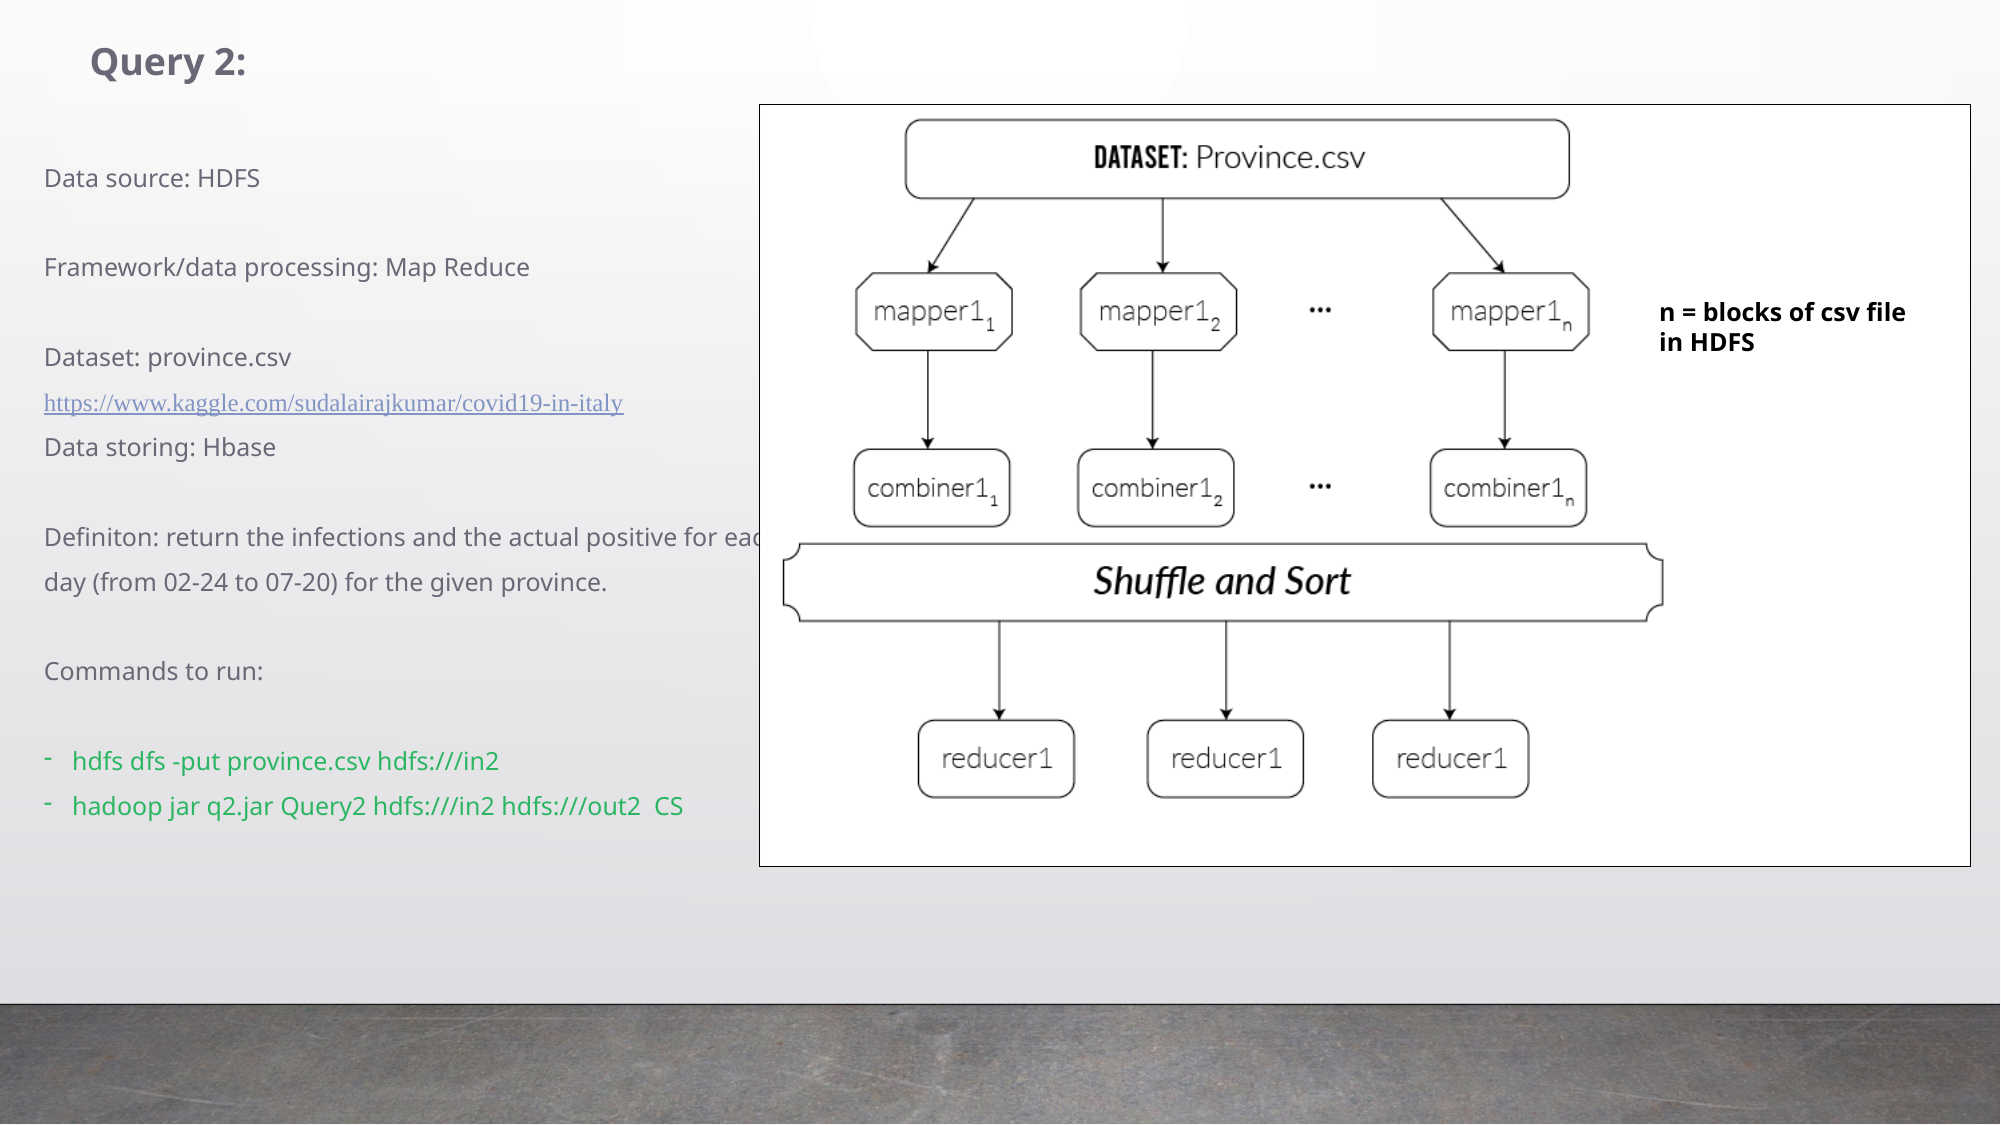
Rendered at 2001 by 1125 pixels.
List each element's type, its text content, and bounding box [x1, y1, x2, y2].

text_box Data source: HDFS Framework/data processing: Map Reduce Dataset: province.csv https://www.kaggle.com/sudalairajkumar/covid19-in-italy Data storing: Hbase Definiton: return the infections and the actual positive for each day (from 02-24 to 07-20) for the given province. Commands to run: hdfs dfs -put province.csv hdfs:///in2 hadoop jar q2.jar Query2 hdfs:///in2 hdfs:///out2 CS [29, 139, 759, 828]
text_box Query 2: [29, 30, 307, 91]
picture [759, 103, 1971, 867]
picture [0, 1004, 2000, 1124]
